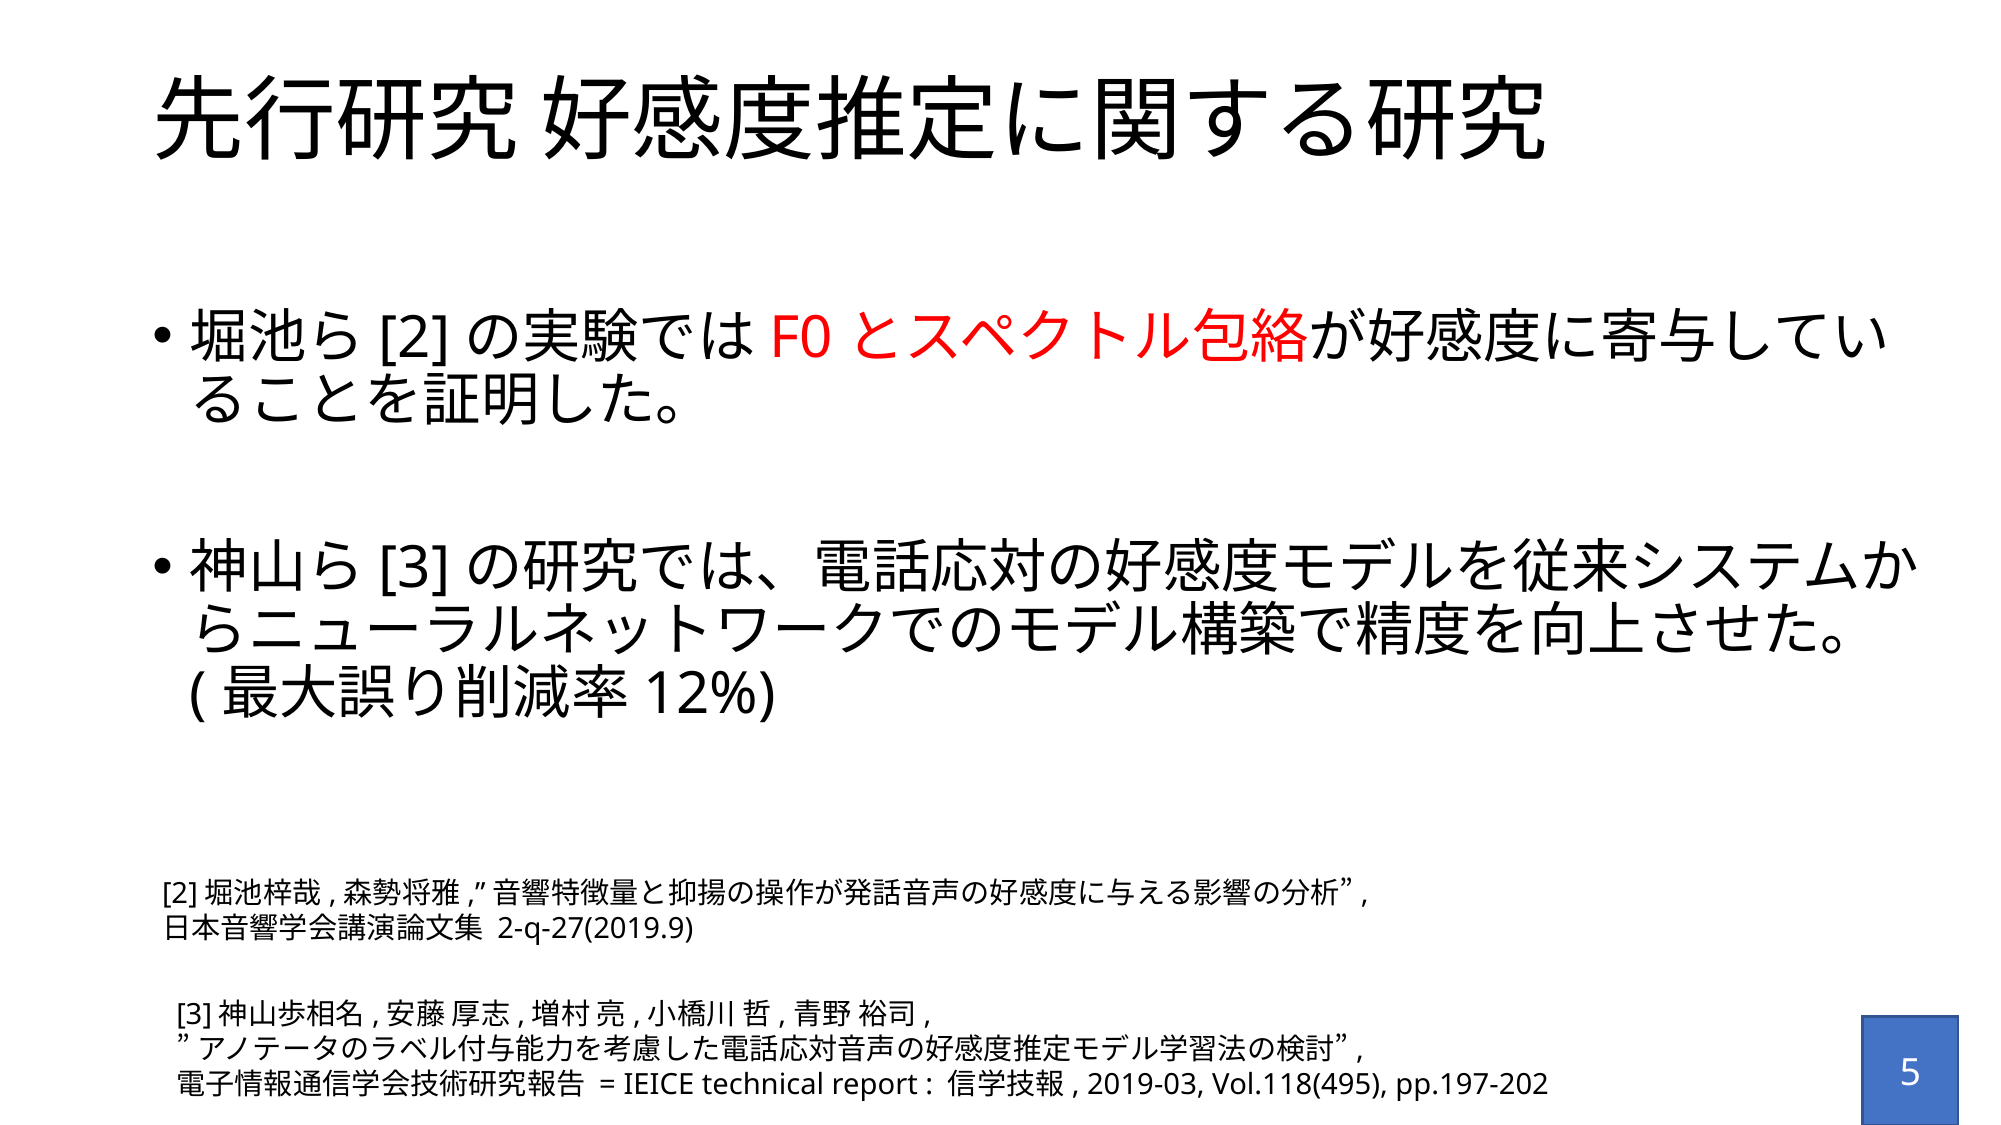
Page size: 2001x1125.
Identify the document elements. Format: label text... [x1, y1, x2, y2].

text_box 5 [1861, 1015, 1959, 1125]
list 堀池ら[2]の実験ではF0とスペクトル包絡が好感度に寄与していることを証明した。 神山ら[3]の研究では、電話応対の好感度モデルを従来システムからニューラルネットワークでのモデル構築で精度を向上させた。(最大誤り削減率12%) [137, 299, 1940, 848]
text_box [3]神山歩相名,安藤 厚志,増村 亮,小橋川 哲,青野 裕司, ”アノテータのラベル付与能力を考慮した電話応対音声の好感度推定モデル学習法の検討”, 電子情報通信学会技術研究報告 = IEICE technical report : 信学技報, 2019-03, Vol.118(495), pp.197-202 [161, 987, 1565, 1108]
title 先行研究 好感度推定に関する研究 [137, 59, 1863, 185]
text_box [2]堀池梓哉,森勢将雅,”音響特徴量と抑揚の操作が発話音声の好感度に与える影響の分析”, 日本音響学会講演論文集 2-q-27(2019.9) [147, 866, 1384, 952]
